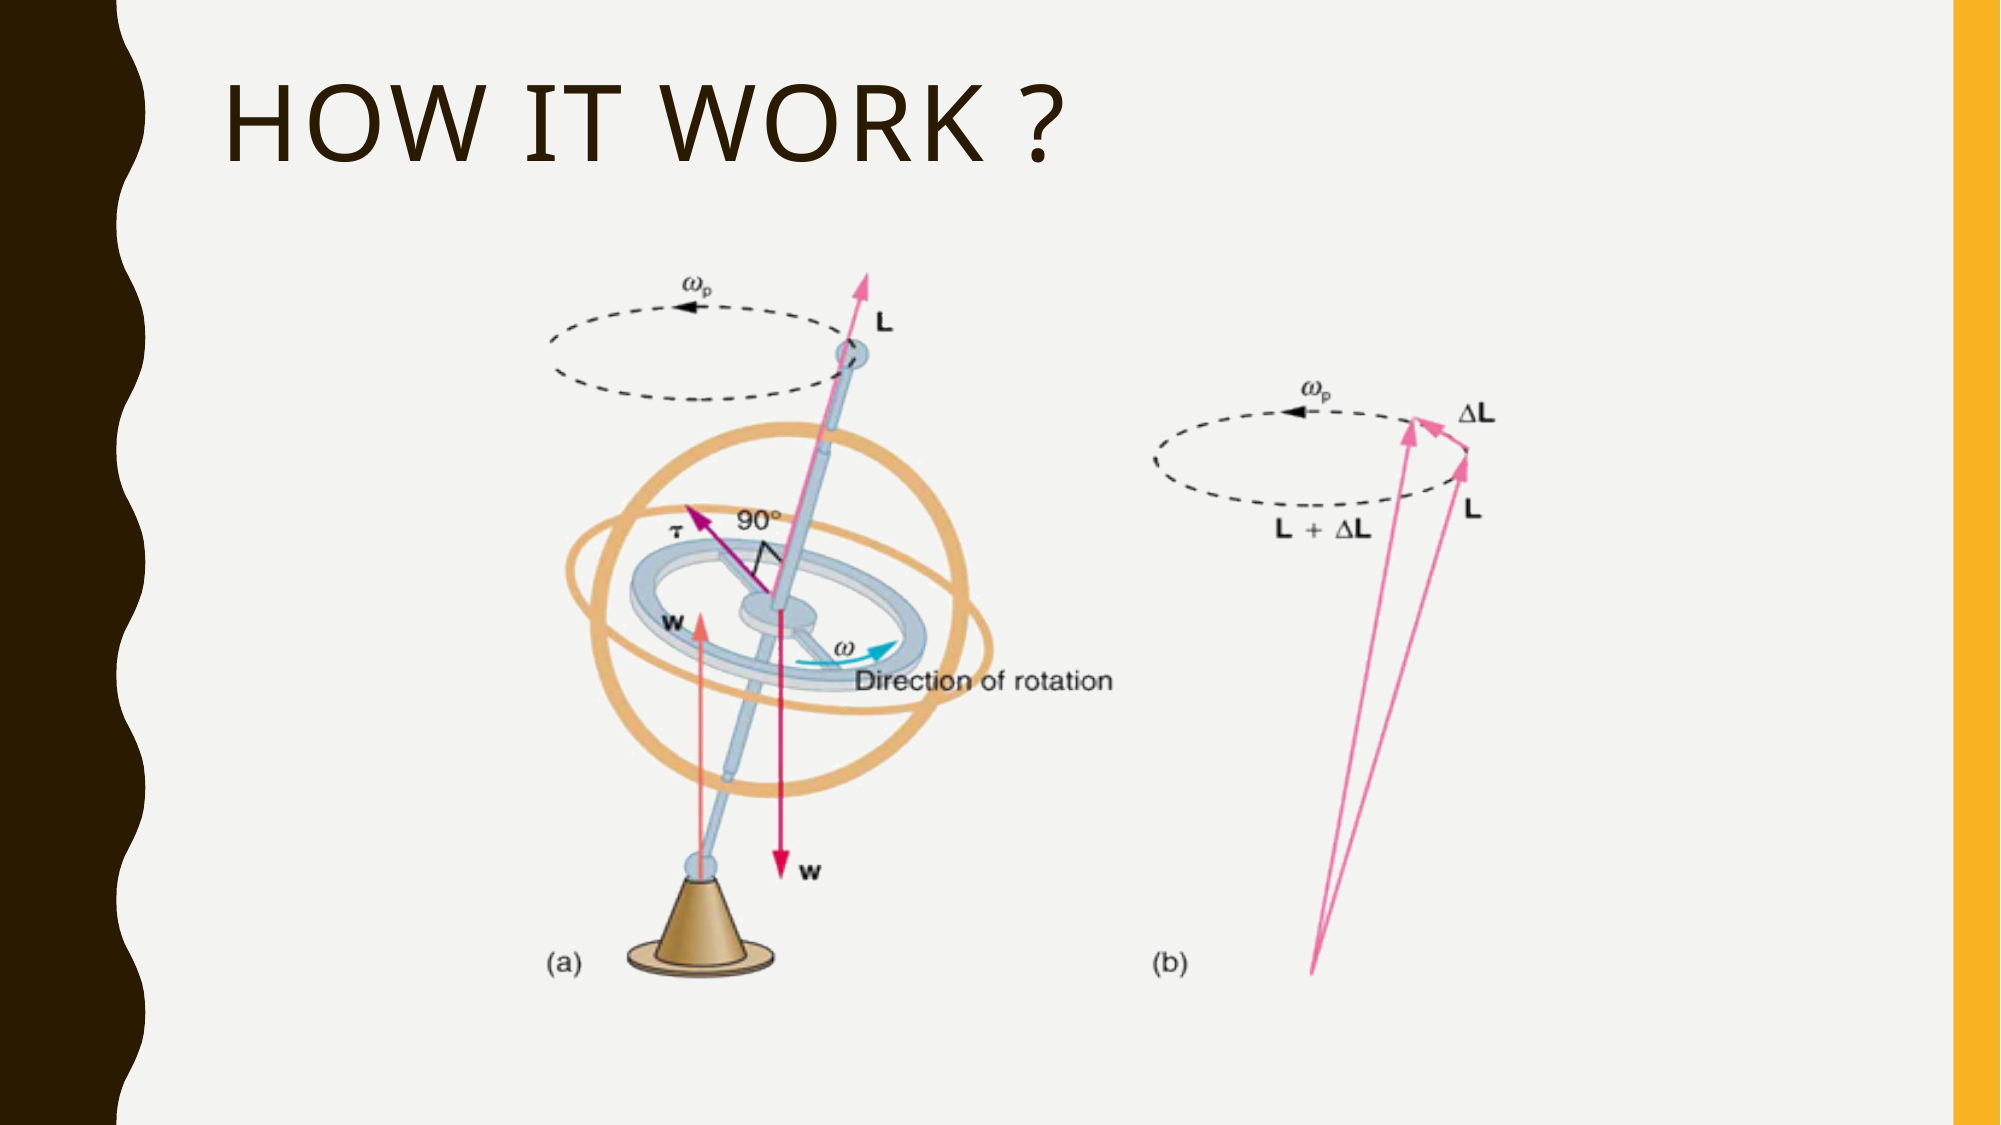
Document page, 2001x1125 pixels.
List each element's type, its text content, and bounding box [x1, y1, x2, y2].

title How it work ? [205, 62, 1875, 308]
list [538, 271, 1503, 986]
